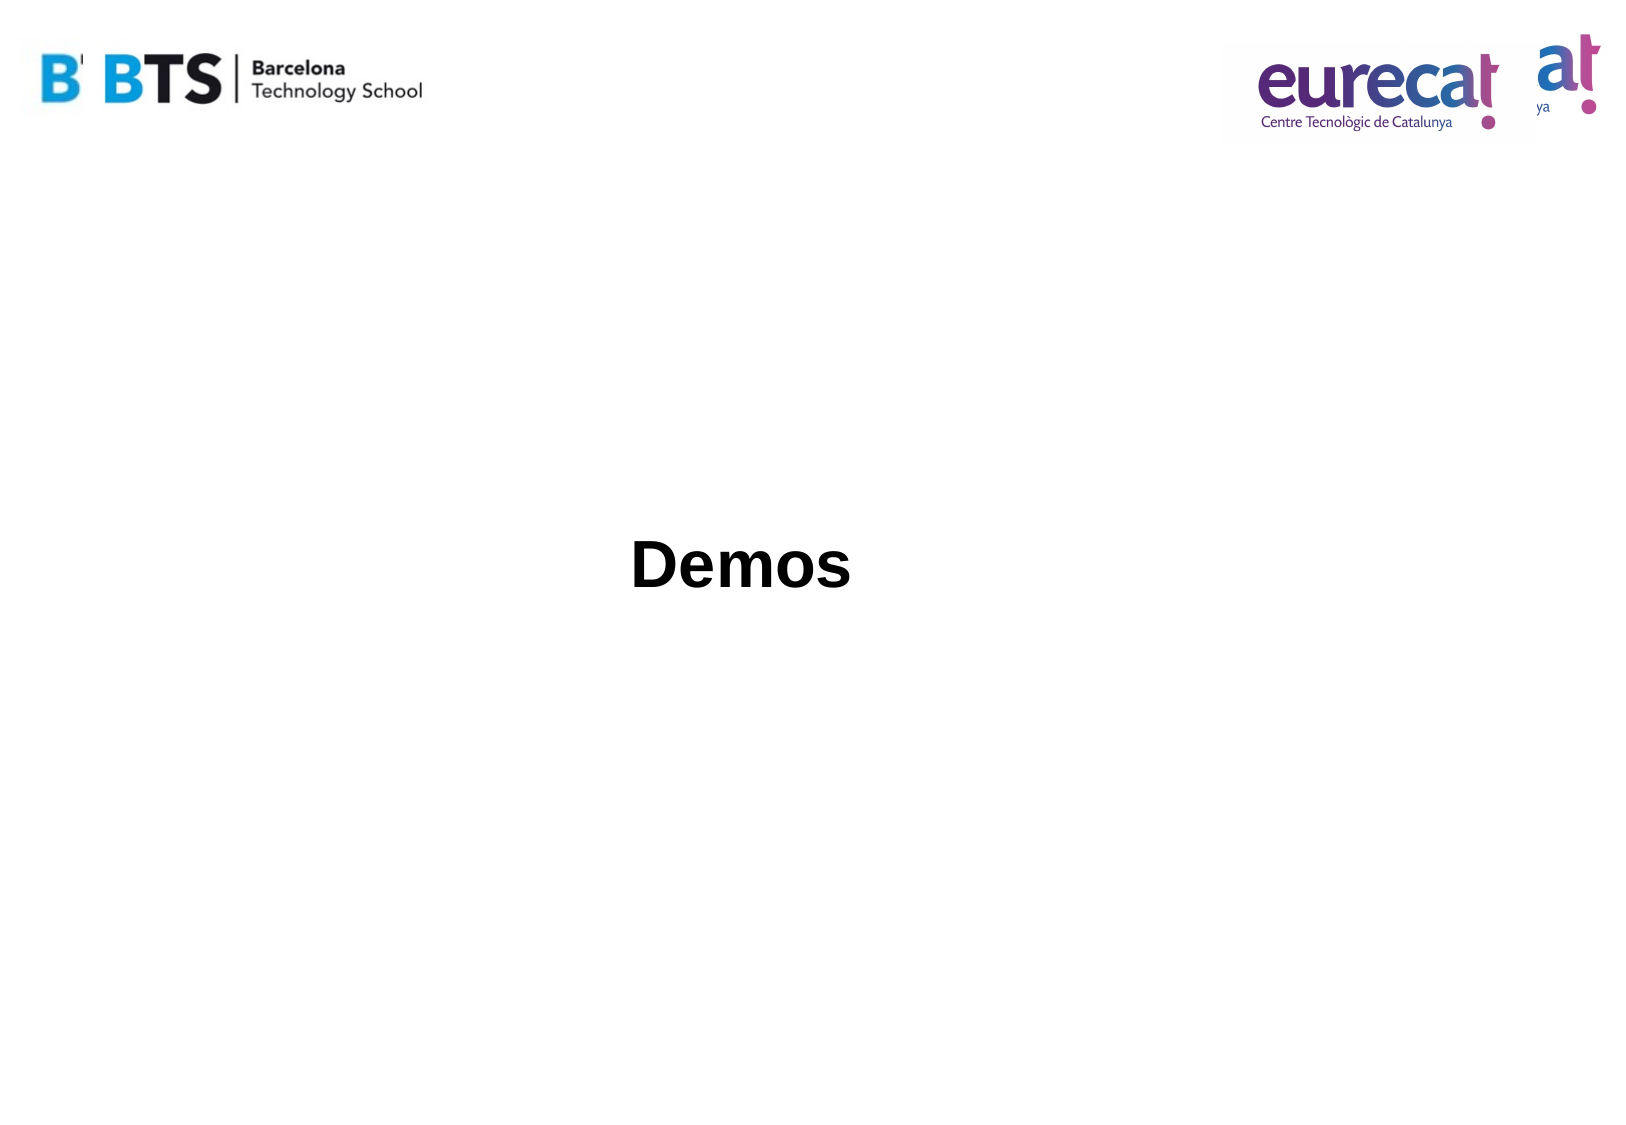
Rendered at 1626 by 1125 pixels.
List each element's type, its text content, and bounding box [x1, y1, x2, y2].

picture [1221, 19, 1608, 143]
picture [20, 38, 445, 119]
text_box Demos [616, 513, 869, 609]
